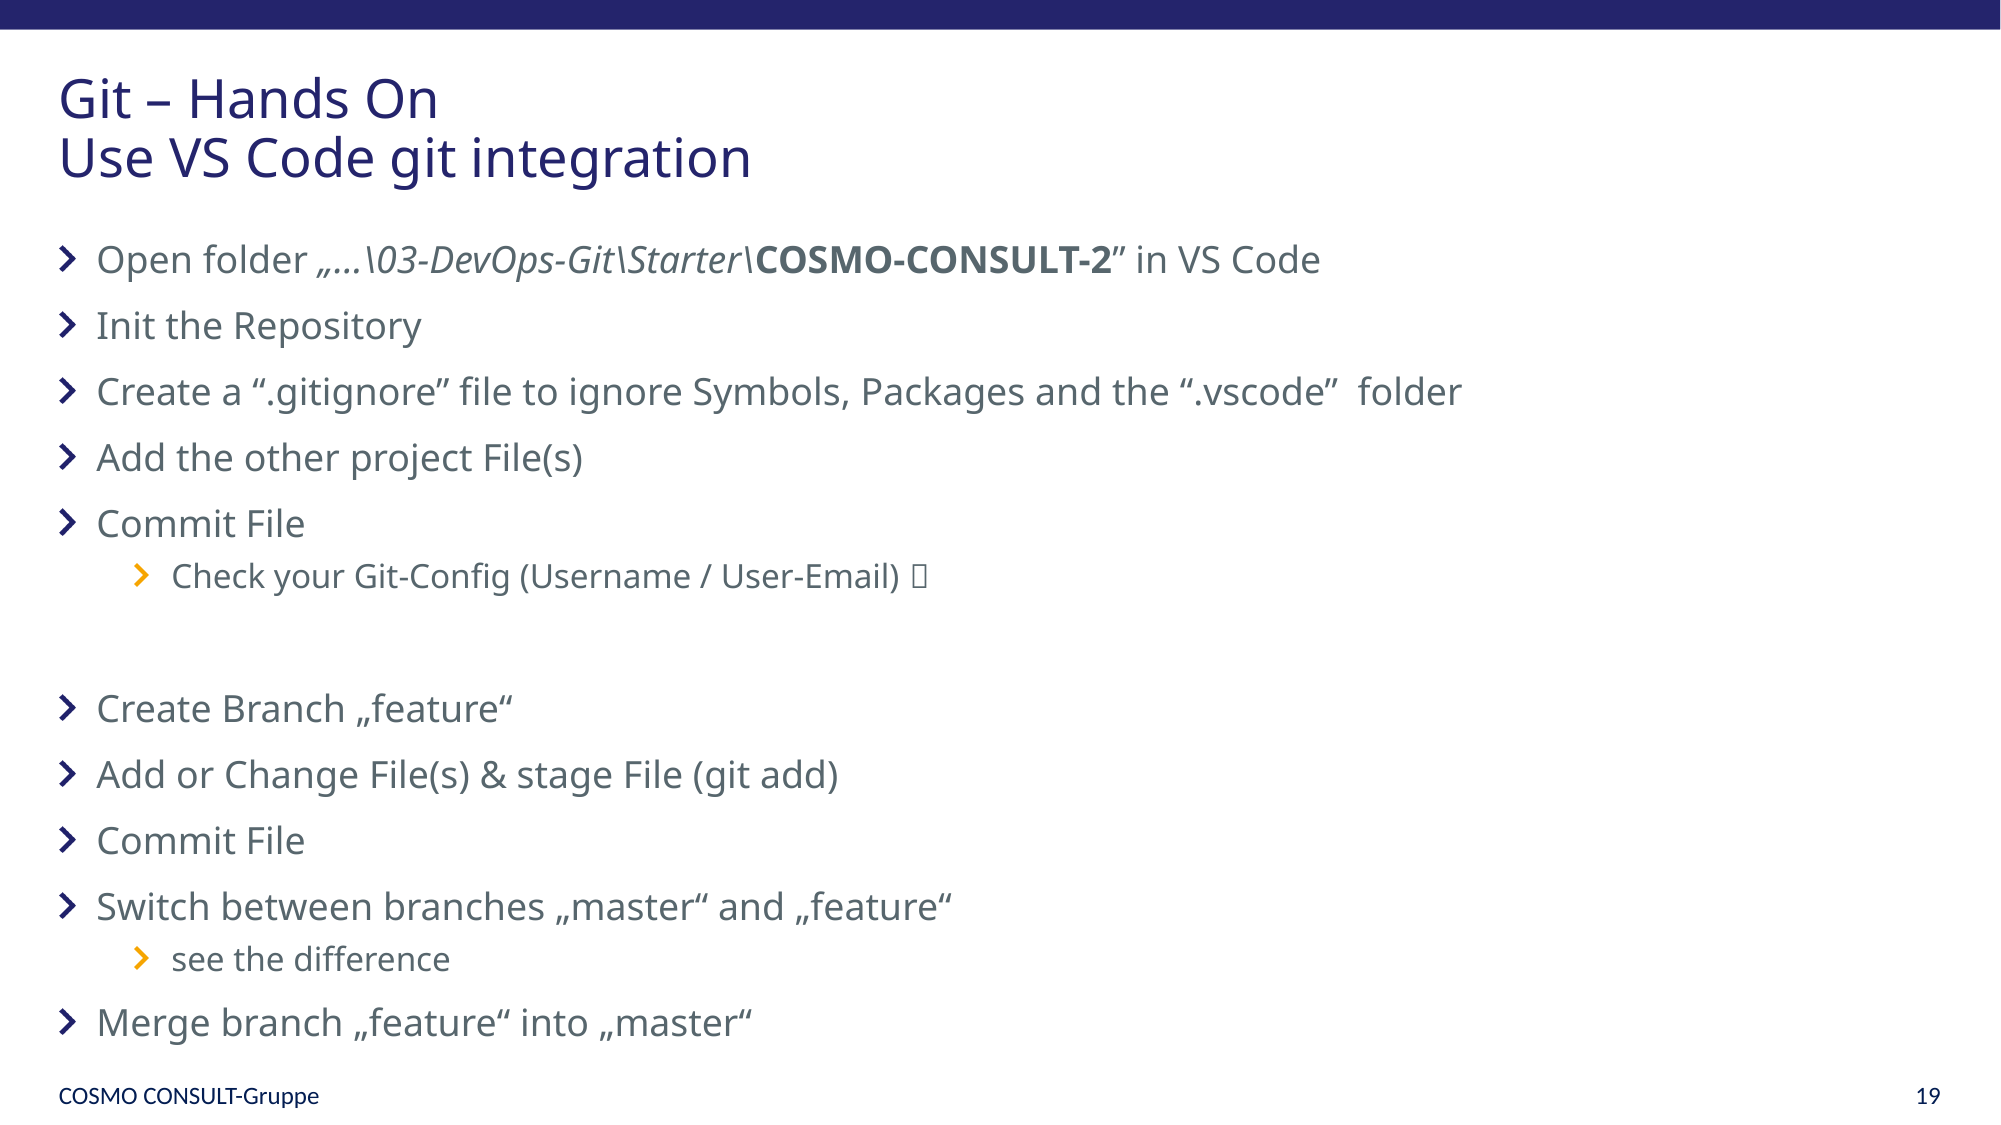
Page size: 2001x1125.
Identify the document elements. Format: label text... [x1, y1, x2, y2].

picture [59, 760, 76, 787]
picture [59, 826, 76, 853]
picture [134, 563, 149, 587]
picture [59, 1008, 76, 1035]
picture [59, 694, 76, 721]
picture [59, 311, 76, 338]
picture [59, 508, 76, 536]
title Git – Hands On Use VS Code git integration [59, 59, 1940, 189]
picture [134, 946, 149, 970]
picture [59, 443, 76, 470]
list Open folder „…\03-DevOps-Git\Starter\COSMO-CONSULT-2” in VS Code Init the Repository Create a “.gitignore” file to ignore Symbols, Packages and the “.vscode” folder Add the other project File(s) Commit File Check your Git-Config (Username / User-Email)  Create Branch „feature“ Add or Change File(s) & stage File (git add) Commit File Switch between branches „master“ and „feature“ see the difference Merge branch „feature“ into „master“ [58, 235, 1941, 1040]
picture [59, 245, 76, 272]
picture [59, 377, 76, 404]
picture [59, 892, 76, 919]
